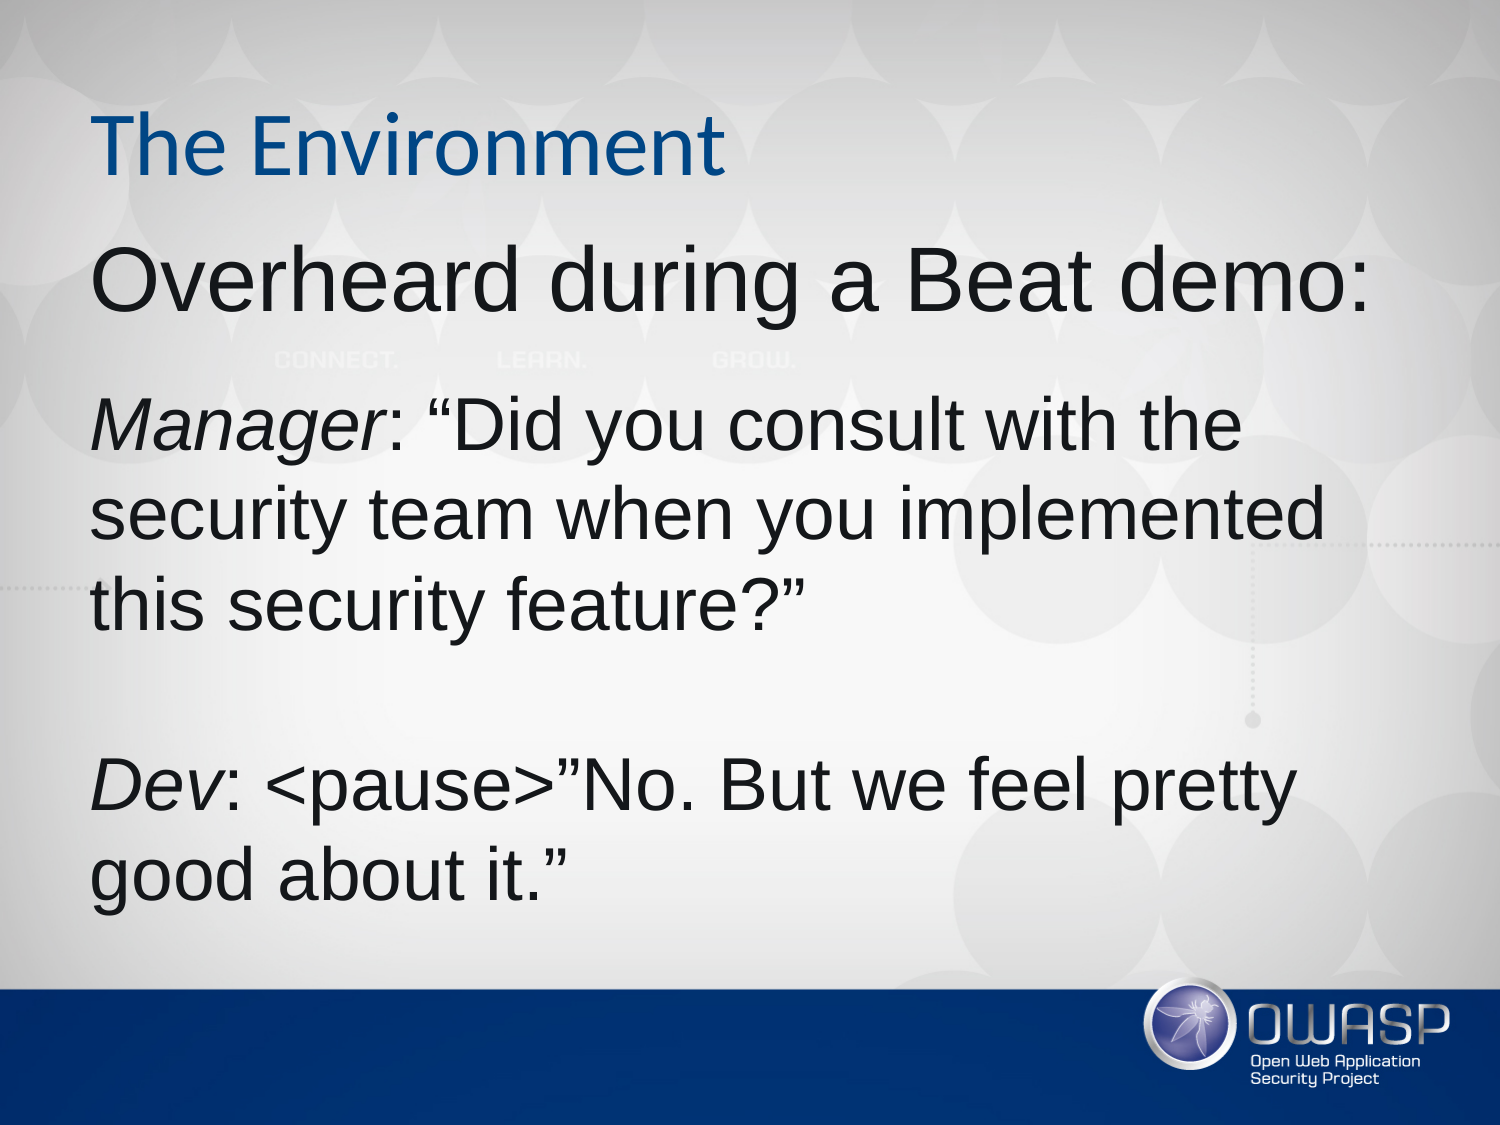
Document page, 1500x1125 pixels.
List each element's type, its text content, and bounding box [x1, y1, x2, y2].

picture [0, 0, 1500, 1125]
text_box Overheard during a Beat demo: Manager: “Did you consult with the security team when you implemented this security feature?” Dev: <pause>”No. But we feel pretty good about it.” [75, 212, 1469, 923]
title The Environment [75, 45, 1425, 212]
